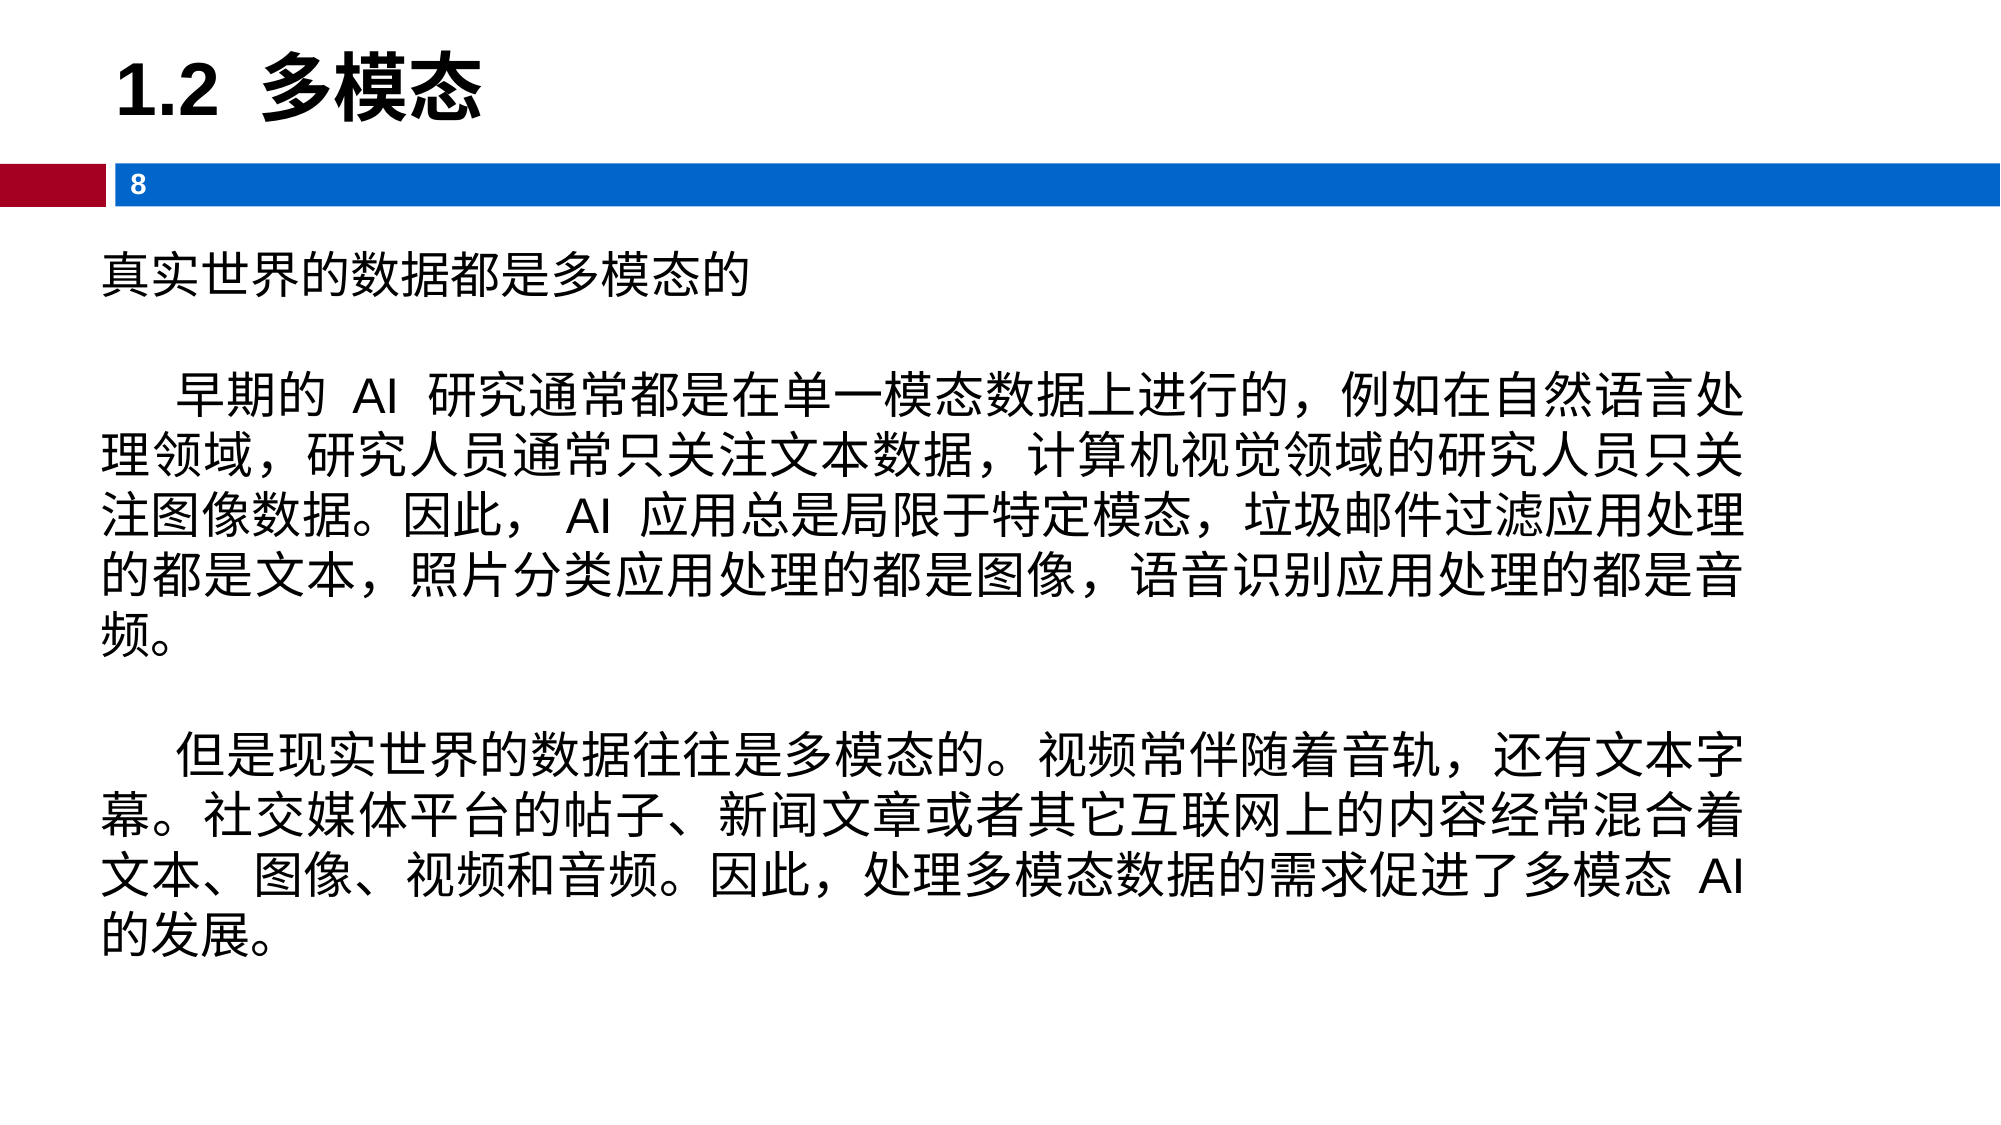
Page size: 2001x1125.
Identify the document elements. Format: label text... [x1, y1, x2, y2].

title 1.2 多模态 [113, 0, 946, 180]
text_box 真实世界的数据都是多模态的 早期的 AI 研究通常都是在单一模态数据上进行的，例如在自然语言处理领域，研究人员通常只关注文本数据，计算机视觉领域的研究人员只关注图像数据。因此，AI 应用总是局限于特定模态，垃圾邮件过滤应用处理的都是文本，照片分类应用处理的都是图像，语音识别应用处理的都是音频。 但是现实世界的数据往往是多模态的。视频常伴随着音轨，还有文本字幕。社交媒体平台的帖子、新闻文章或者其它互联网上的内容经常混合着文本、图像、视频和音频。因此，处理多模态数据的需求促进了多模态 AI 的发展。 [86, 235, 1761, 985]
